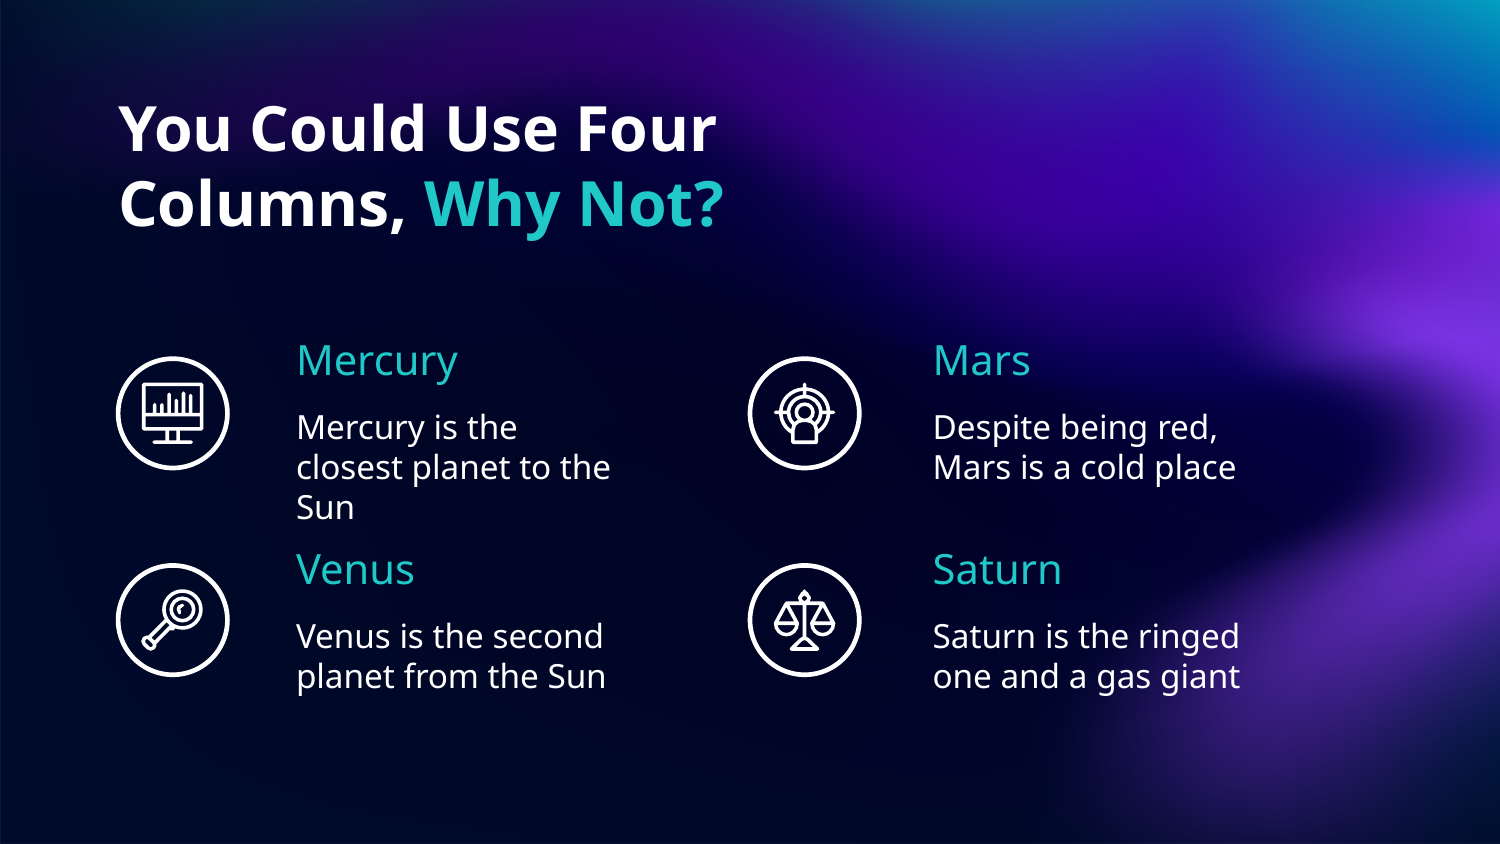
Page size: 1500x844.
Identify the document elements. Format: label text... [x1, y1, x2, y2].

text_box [749, 565, 860, 675]
picture [0, 0, 1500, 844]
title Mercury is the closest planet to the Sun [296, 406, 623, 496]
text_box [117, 565, 228, 675]
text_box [749, 358, 860, 469]
title You Could Use Four Columns, Why Not? [118, 88, 751, 167]
title Saturn is the ringed one and a gas giant [932, 615, 1260, 694]
title Saturn [932, 540, 1195, 597]
title Despite being red, Mars is a cold place [932, 406, 1260, 496]
title Venus is the second planet from the Sun [296, 615, 623, 705]
title Mars [932, 331, 1195, 388]
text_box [117, 358, 228, 469]
title Mercury [296, 331, 558, 388]
title Venus [296, 540, 558, 597]
